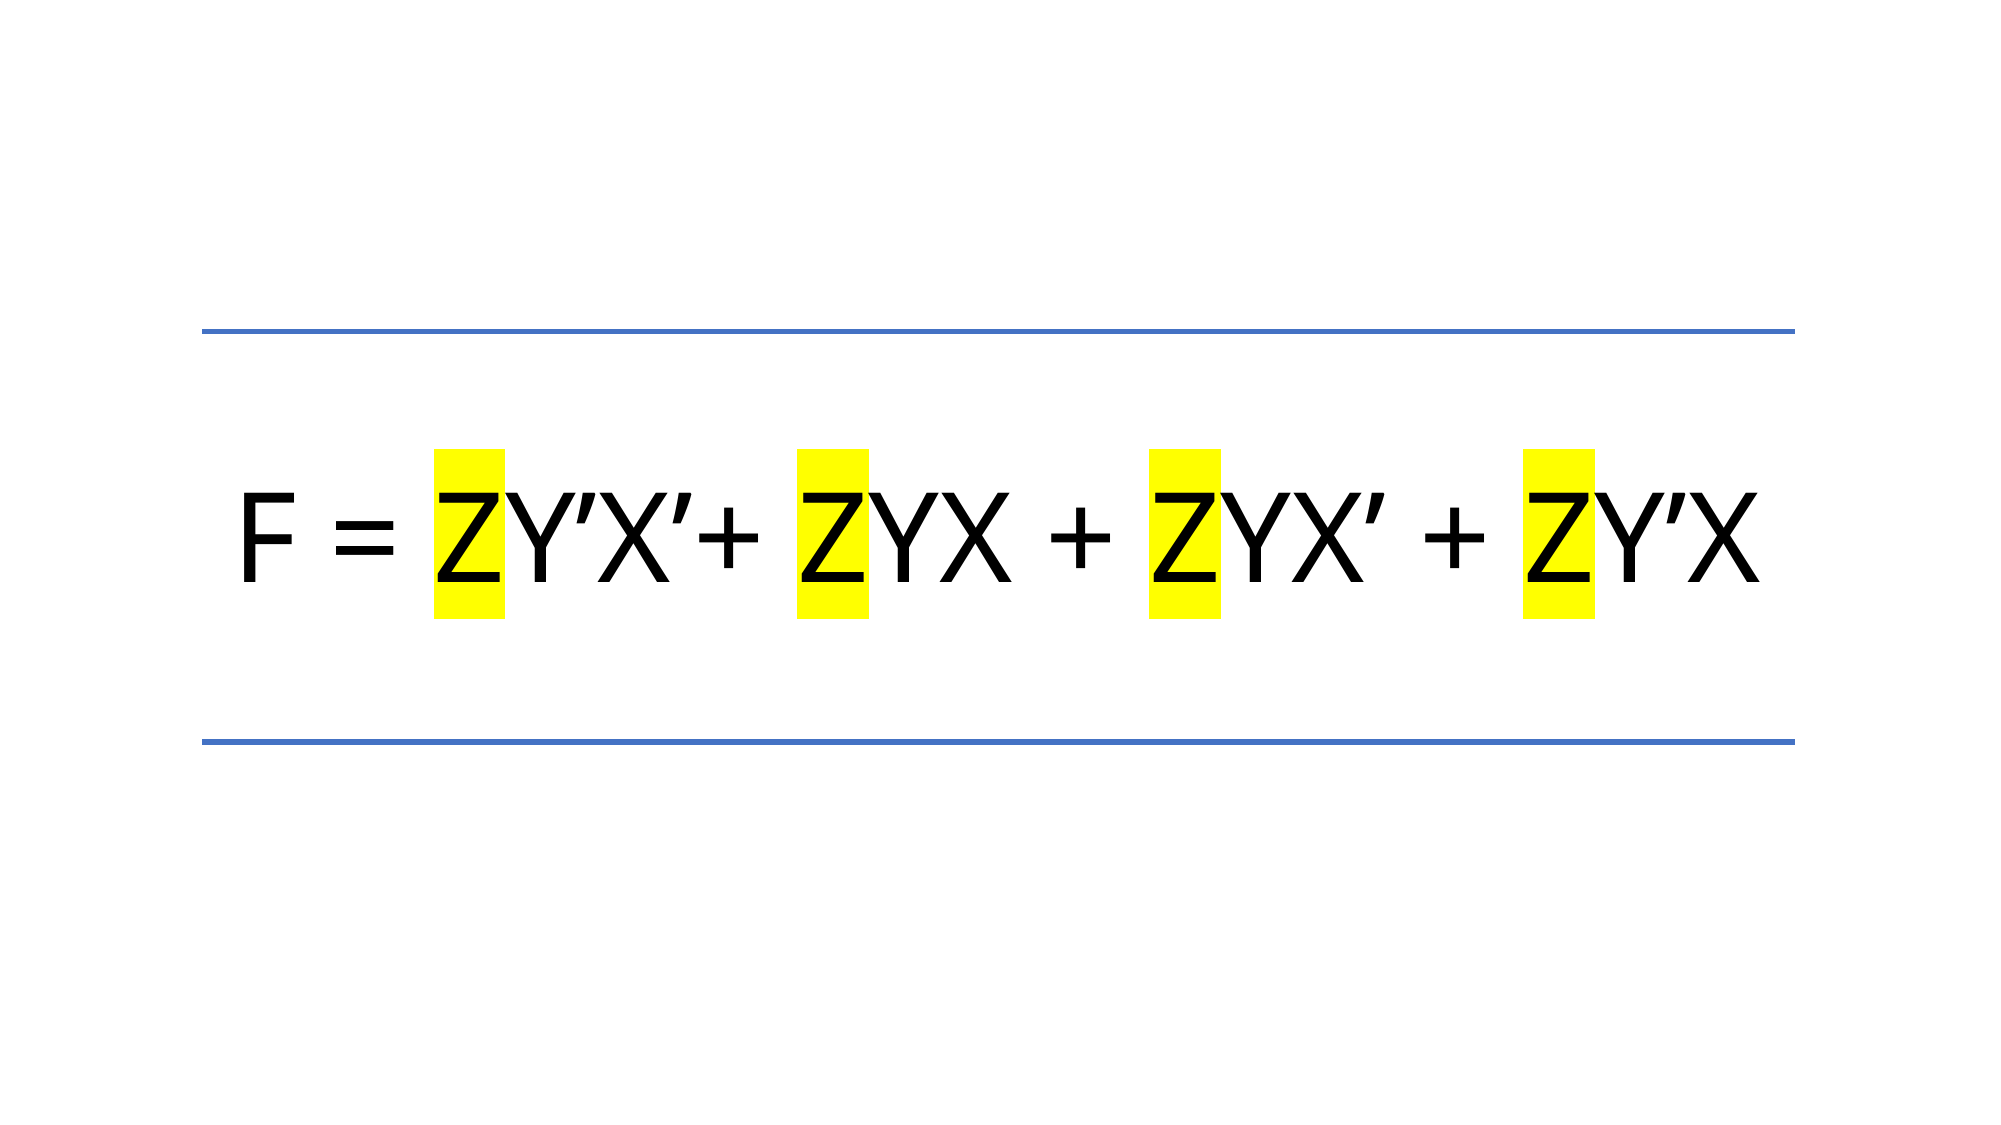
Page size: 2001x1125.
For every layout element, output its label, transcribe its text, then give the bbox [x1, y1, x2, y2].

text_box F = zy’x’+ zYX + Zyx’ + zy’X [0, 449, 1997, 615]
